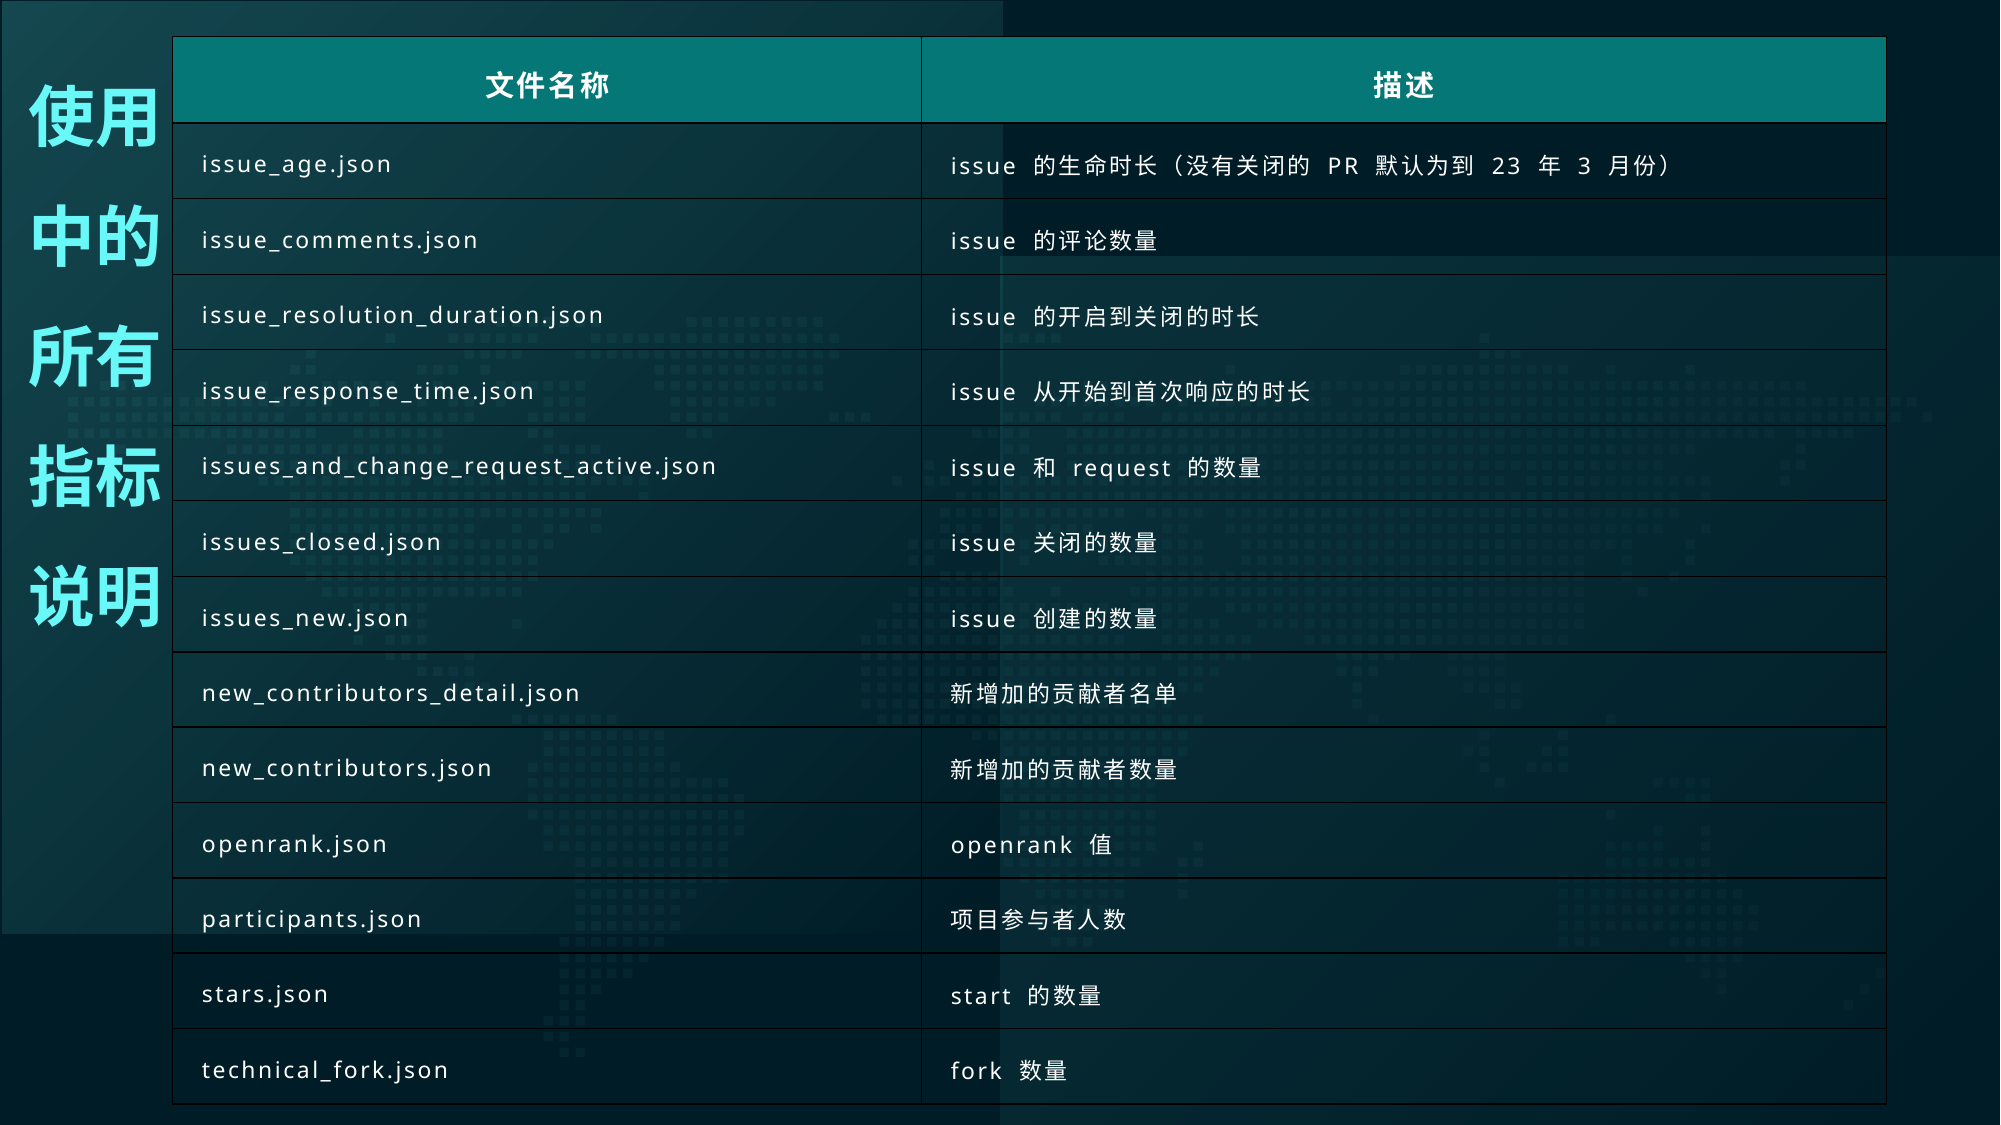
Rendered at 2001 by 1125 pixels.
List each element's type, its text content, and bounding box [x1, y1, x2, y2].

table_cell issue_response_time.json [173, 350, 921, 425]
table_cell technical_fork.json [173, 1029, 921, 1103]
table_cell new_contributors_detail.json [173, 653, 921, 726]
title 使用中的所有指标说明 [28, 34, 173, 747]
table_cell issues_and_change_request_active.json [173, 426, 921, 500]
table_cell openrank 值 [922, 803, 1886, 877]
table_cell 新增加的贡献者数量 [922, 728, 1886, 802]
table_cell issue 关闭的数量 [922, 501, 1886, 576]
table_header 描述 [922, 37, 1886, 122]
table_cell new_contributors.json [173, 728, 921, 802]
table_cell issues_closed.json [173, 501, 921, 576]
table_header 文件名称 [173, 37, 921, 122]
table_cell stars.json [173, 954, 921, 1028]
table_cell issue 和 request 的数量 [922, 426, 1886, 500]
table_cell issue 的生命时长（没有关闭的 PR 默认为到 23 年 3 月份） [922, 124, 1886, 198]
table_cell start 的数量 [922, 954, 1886, 1028]
table_cell fork 数量 [922, 1029, 1886, 1103]
table_cell issue_age.json [173, 124, 921, 198]
table_cell issues_new.json [173, 577, 921, 651]
table_cell openrank.json [173, 803, 921, 877]
table_cell issue_comments.json [173, 199, 921, 274]
table_cell issue 的开启到关闭的时长 [922, 275, 1886, 349]
table_cell issue 从开始到首次响应的时长 [922, 350, 1886, 425]
table_cell issue 的评论数量 [922, 199, 1886, 274]
table_cell issue_resolution_duration.json [173, 275, 921, 349]
table_cell issue 创建的数量 [922, 577, 1886, 651]
table_cell 新增加的贡献者名单 [922, 653, 1886, 726]
table_cell 项目参与者人数 [922, 879, 1886, 952]
table_cell participants.json [173, 879, 921, 952]
